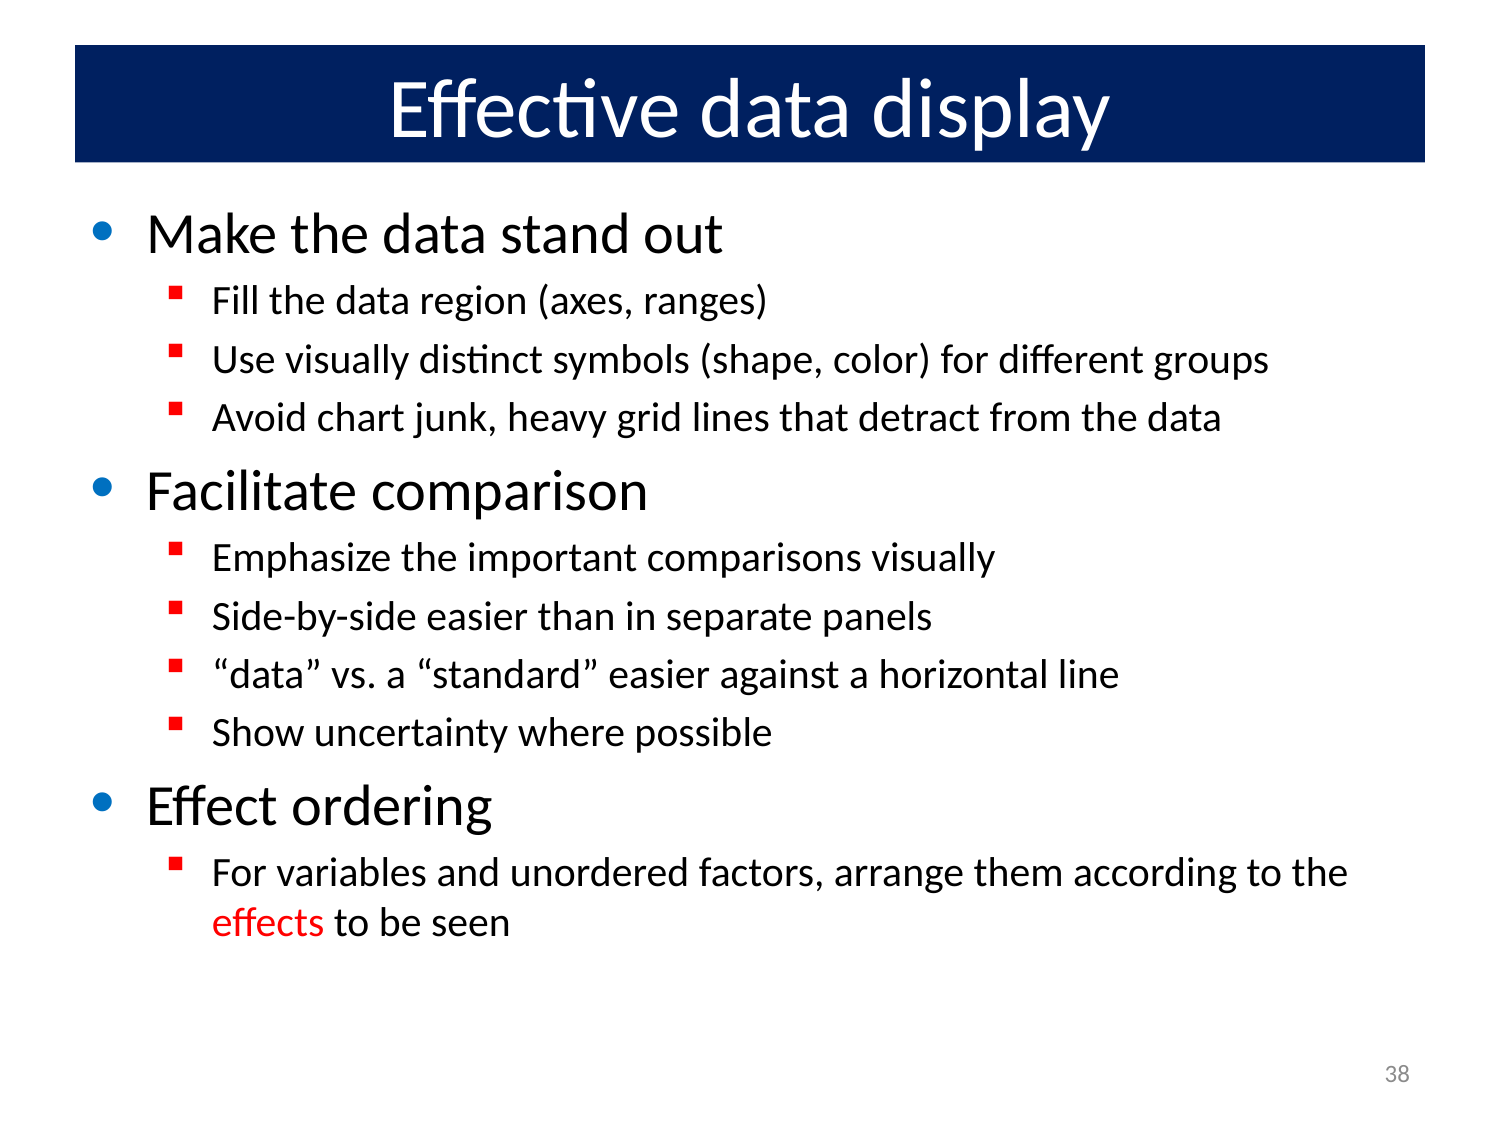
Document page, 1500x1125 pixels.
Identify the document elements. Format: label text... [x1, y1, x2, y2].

title Effective data display [75, 45, 1425, 163]
slide_number 38 [1074, 1042, 1425, 1103]
list Make the data stand out Fill the data region (axes, ranges) Use visually distinct symbols (shape, color) for different groups Avoid chart junk, heavy grid lines that detract from the data Facilitate comparison Emphasize the important comparisons visually Side-by-side easier than in separate panels “data” vs. a “standard” easier against a horizontal line Show uncertainty where possible Effect ordering For variables and unordered factors, arrange them according to the effects to be seen [75, 187, 1425, 1025]
